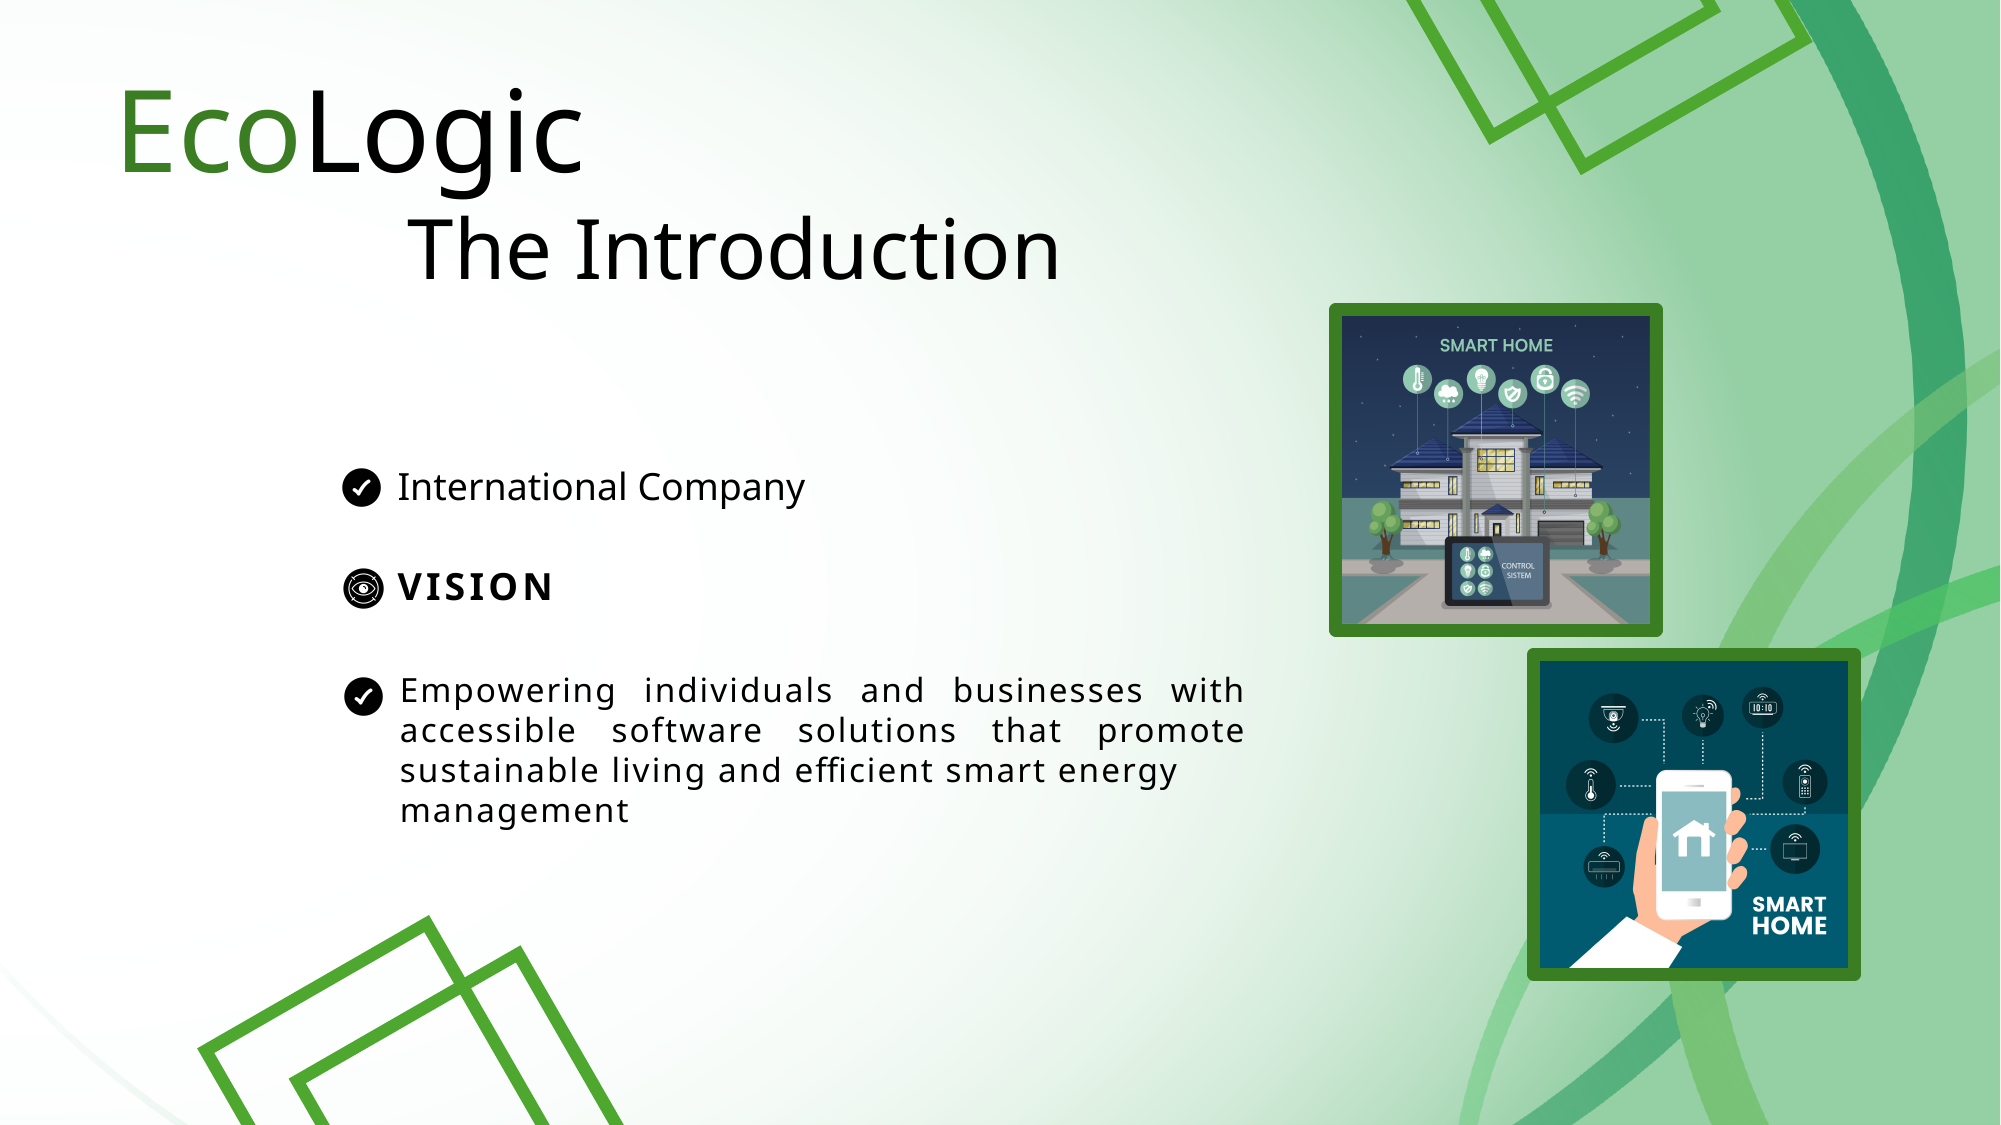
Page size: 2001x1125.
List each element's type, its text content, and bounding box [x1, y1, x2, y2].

title EcoLogic [99, 41, 620, 205]
text_box Empowering individuals and businesses with accessible software solutions that promote sustainable living and efficient smart energy management [384, 661, 1264, 837]
text_box [1485, 0, 1807, 169]
text_box The Introduction [393, 188, 1121, 304]
text_box [1411, 0, 1546, 139]
text_box Vision [382, 555, 629, 616]
text_box [203, 921, 463, 1125]
picture [0, 0, 2001, 1125]
text_box [295, 951, 619, 1125]
text_box International Company [382, 455, 824, 516]
